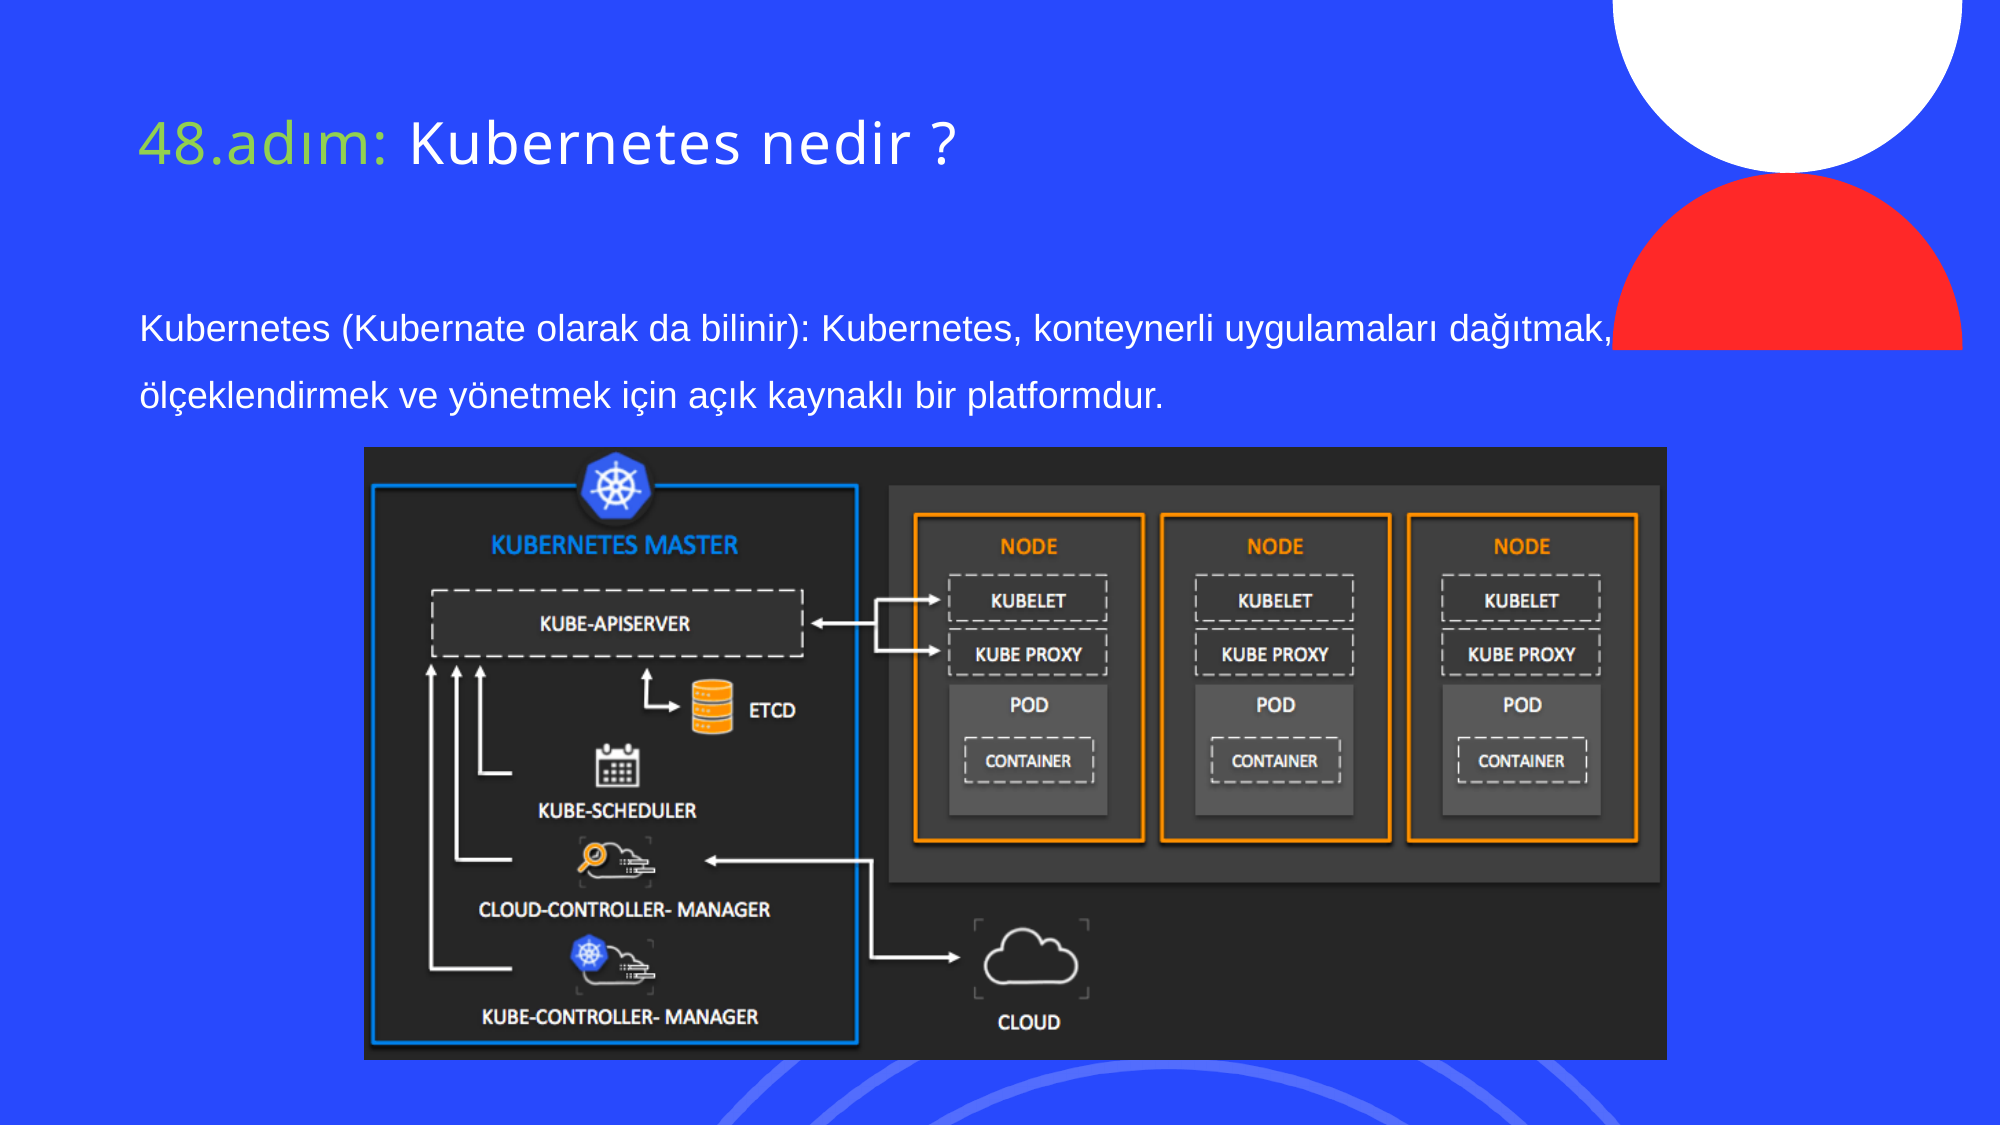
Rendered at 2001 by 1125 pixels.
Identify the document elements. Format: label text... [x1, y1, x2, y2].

list Kubernetes (Kubernate olarak da bilinir): Kubernetes, konteynerli uygulamaları dağıtmak, ölçeklendirmek ve yönetmek için açık kaynaklı bir platformdur. [139, 281, 1695, 427]
title 48.adım: Kubernetes nedir ? [138, 105, 1619, 268]
picture [364, 447, 1770, 1125]
